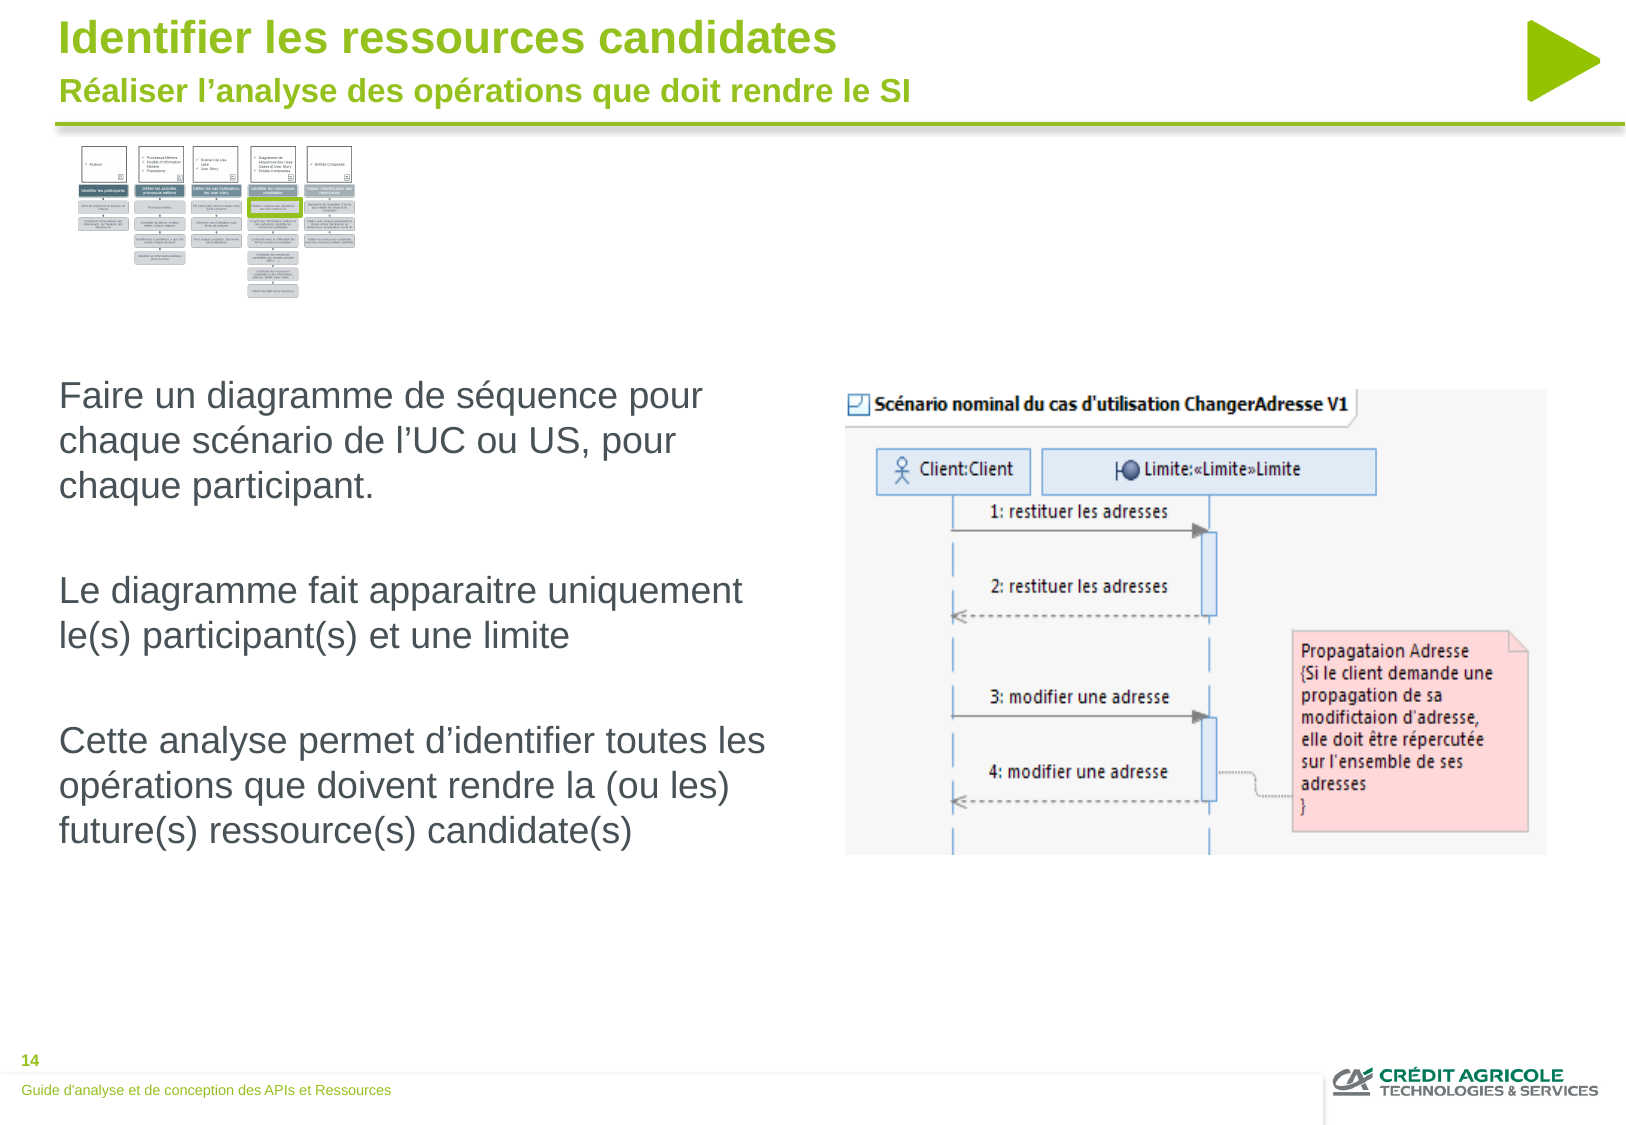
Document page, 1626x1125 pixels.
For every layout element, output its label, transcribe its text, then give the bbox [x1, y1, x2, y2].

text_box [0, 1073, 1324, 1125]
list Faire un diagramme de séquence pour chaque scénario de l’UC ou US, pour chaque participant. Le diagramme fait apparaitre uniquement le(s) participant(s) et une limite Cette analyse permet d’identifier toutes les opérations que doivent rendre la (ou les) future(s) ressource(s) candidate(s) [44, 363, 796, 882]
picture [1519, 12, 1606, 112]
picture [845, 389, 1547, 855]
footer Guide d'analyse et de conception des APIs et Ressources [21, 1077, 1176, 1103]
picture [78, 146, 356, 304]
list Identifier les ressources candidates Réaliser l’analyse des opérations que doit rendre le SI [44, 0, 1384, 129]
picture [0, 1042, 1626, 1125]
